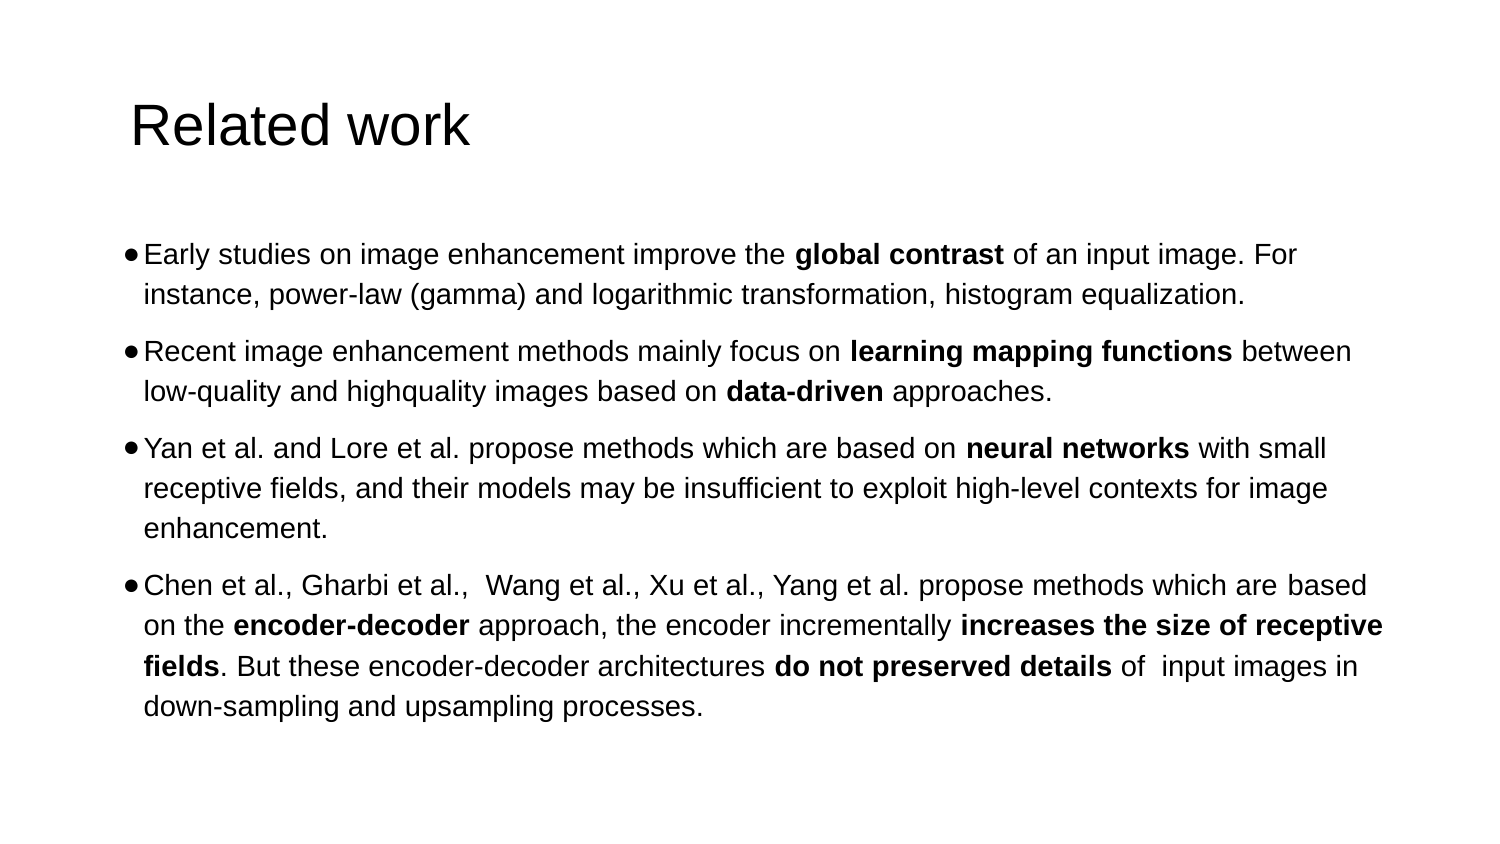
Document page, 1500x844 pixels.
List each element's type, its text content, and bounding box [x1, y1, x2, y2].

title Related work [103, 44, 1397, 208]
list Early studies on image enhancement improve the global contrast of an input image. For instance, power-law (gamma) and logarithmic transformation, histogram equalization. Recent image enhancement methods mainly focus on learning mapping functions between low-quality and highquality images based on data-driven approaches. Yan et al. and Lore et al. propose methods which are based on neural networks with small receptive fields, and their models may be insufficient to exploit high-level contexts for image enhancement. Chen et al., Gharbi et al., Wang et al., Xu et al., Yang et al. propose methods which are based on the encoder-decoder approach, the encoder incrementally increases the size of receptive fields. But these encoder-decoder architectures do not preserved details of input images in down-sampling and upsampling processes. [103, 224, 1397, 760]
